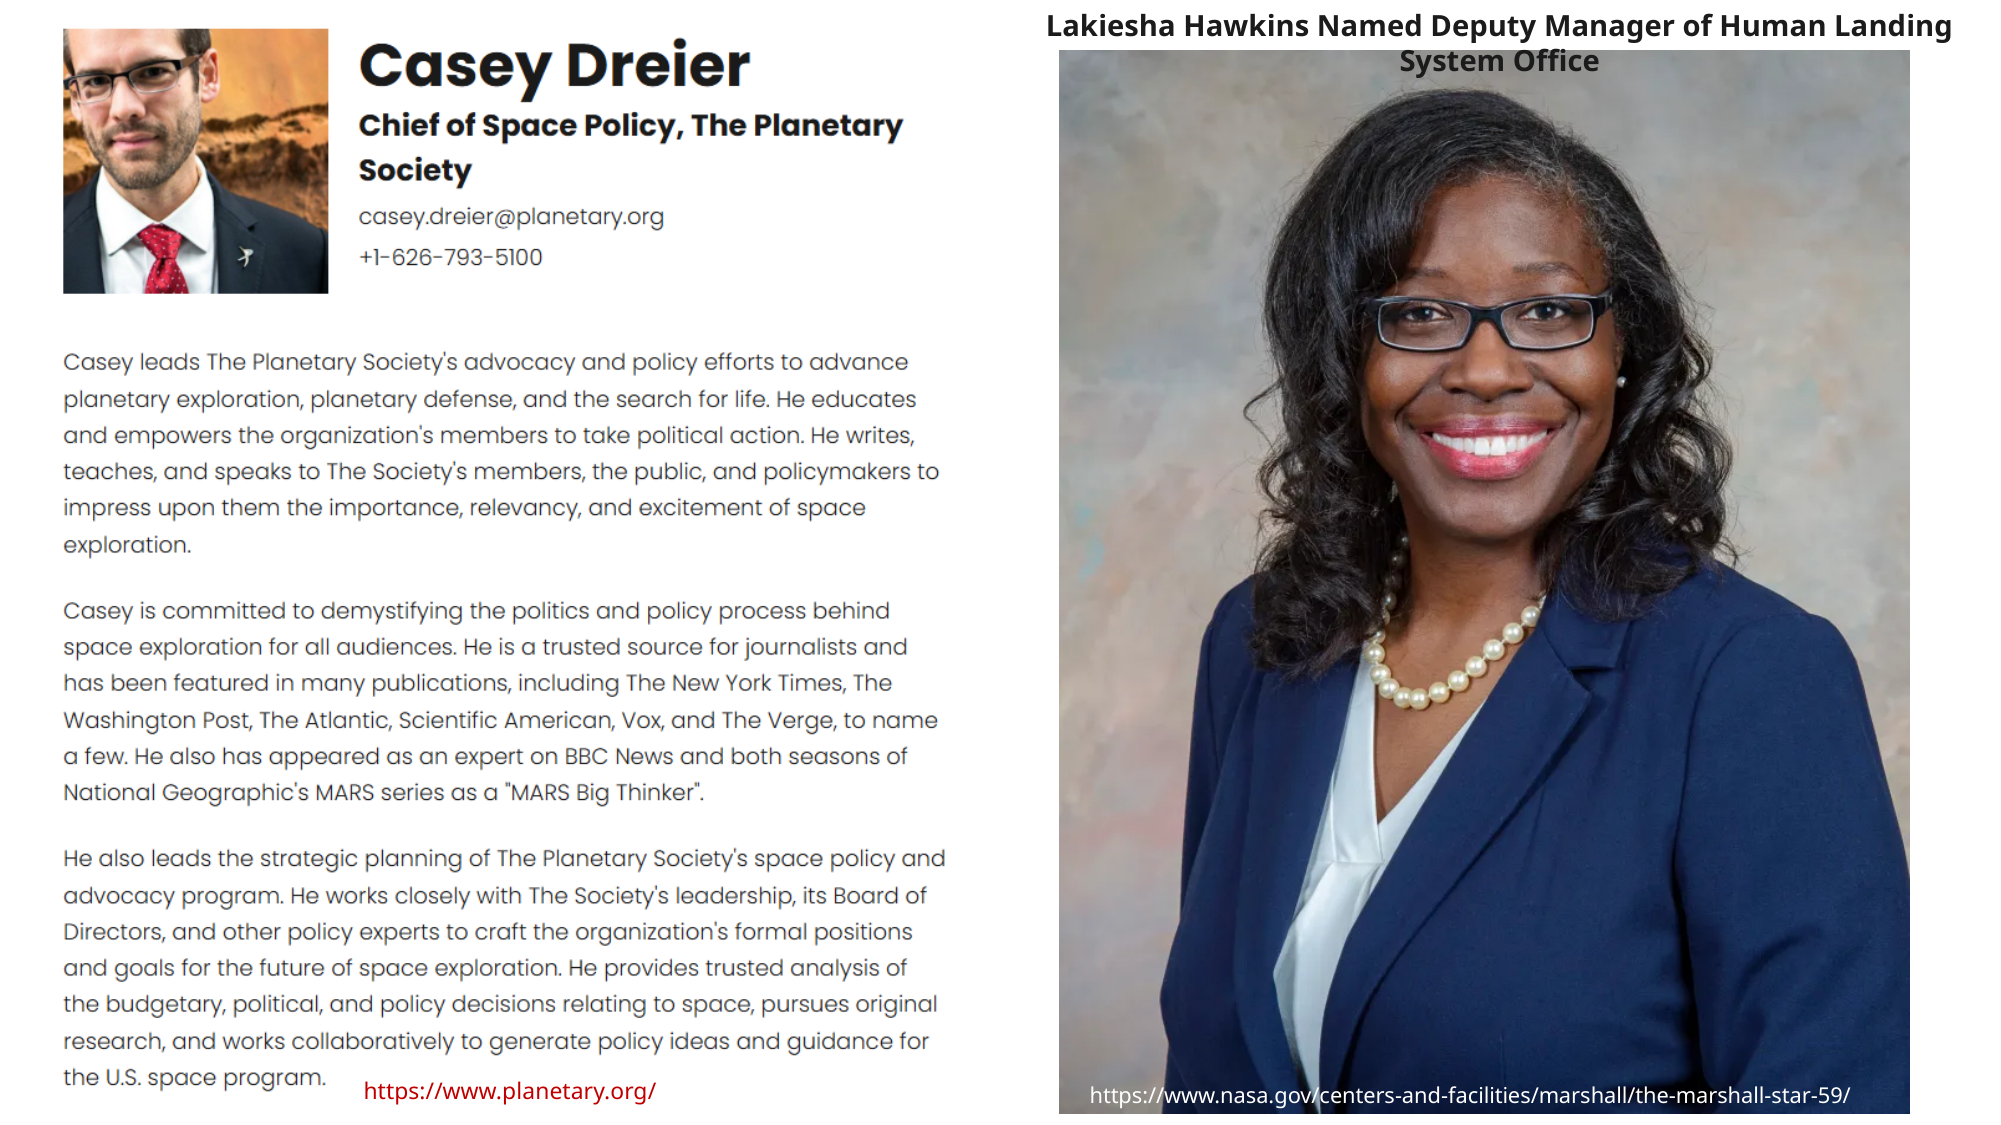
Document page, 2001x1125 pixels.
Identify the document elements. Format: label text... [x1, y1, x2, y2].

text_box https://www.nasa.gov/centers-and-facilities/marshall/the-marshall-star-59/ [1074, 1074, 1925, 1116]
picture [1058, 49, 1910, 1114]
picture [35, 0, 1003, 1125]
text_box Lakiesha Hawkins Named Deputy Manager of Human Landing System Office [1003, 0, 2000, 85]
